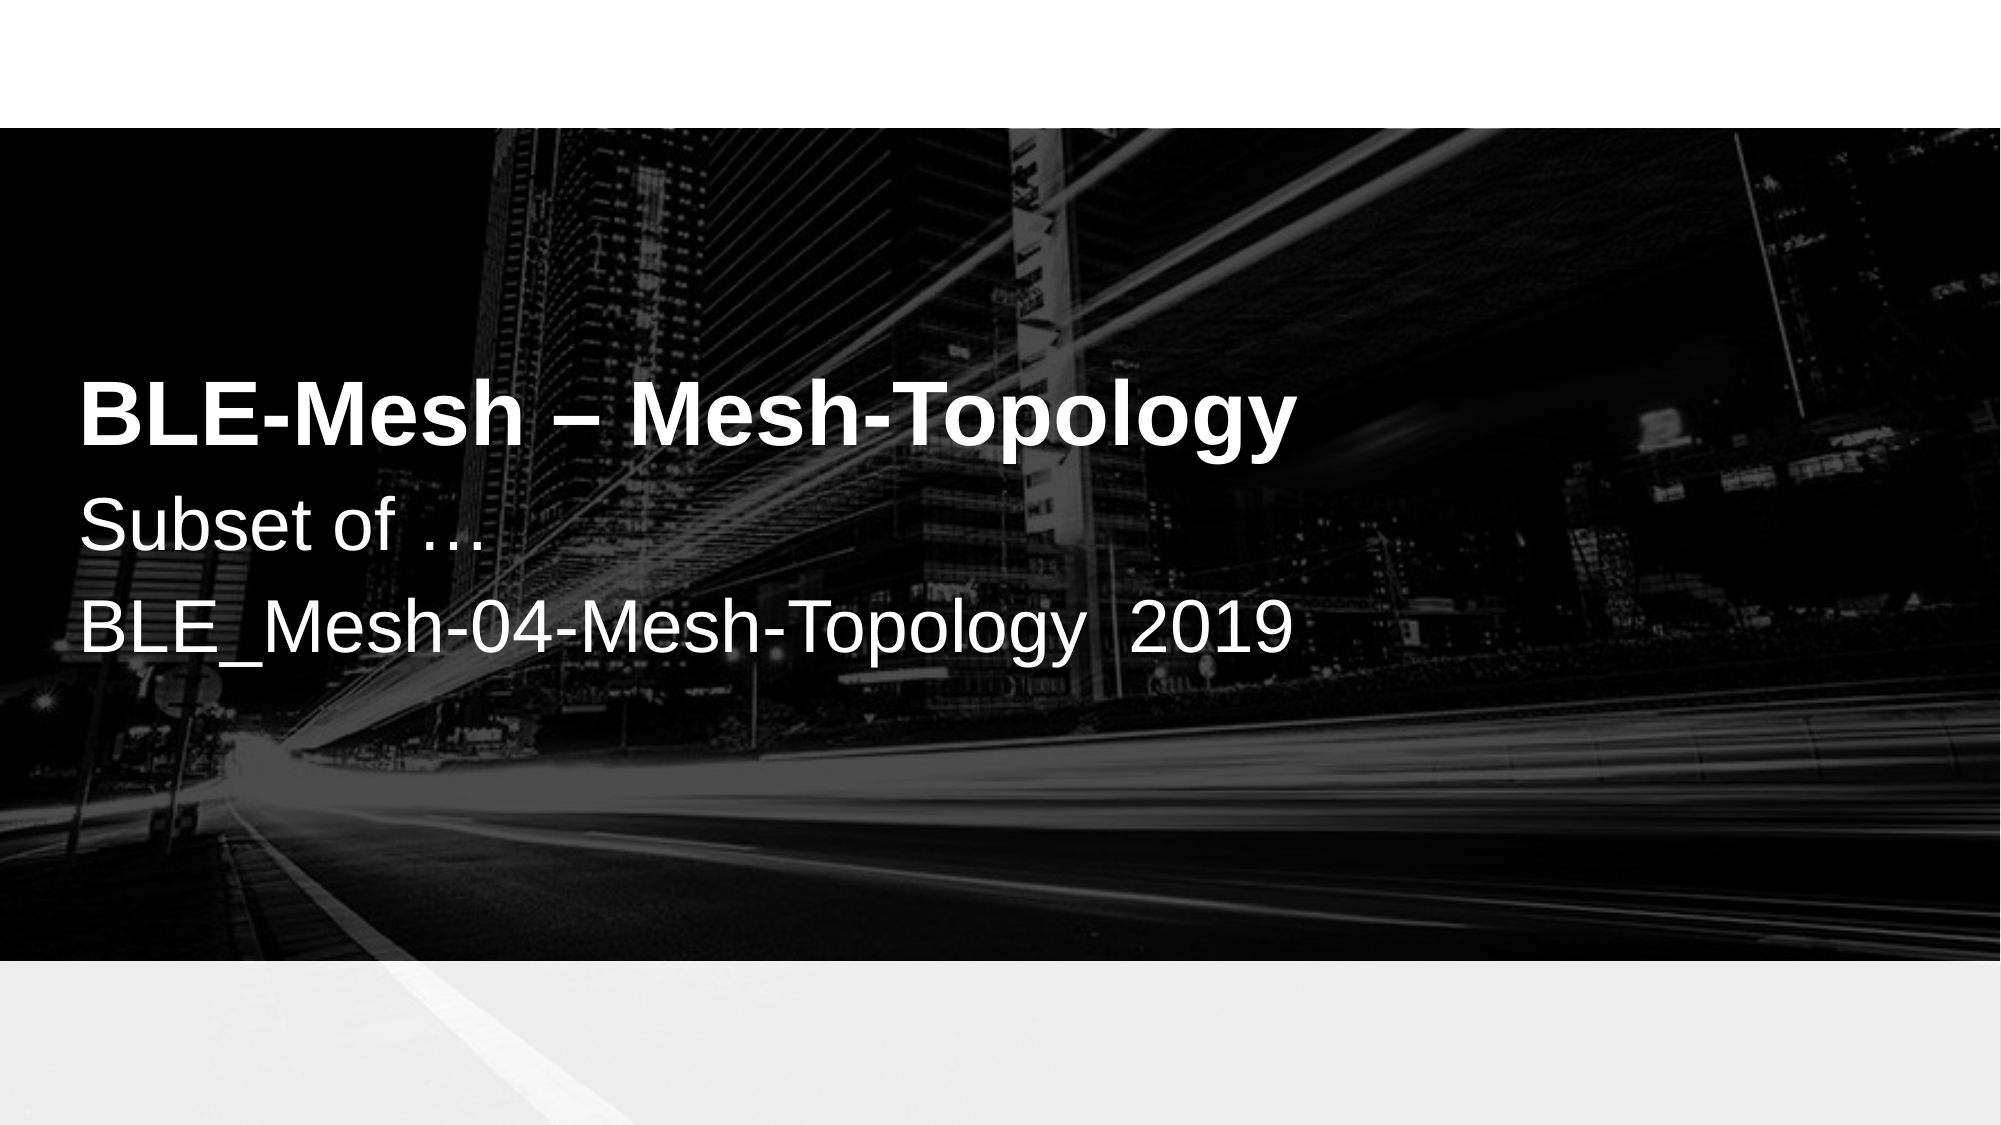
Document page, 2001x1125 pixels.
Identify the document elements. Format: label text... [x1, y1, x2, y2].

list BLE-Mesh – Mesh-Topology Subset of … BLE_Mesh-04-Mesh-Topology 2019 [63, 358, 1526, 598]
picture [0, 128, 2001, 1125]
